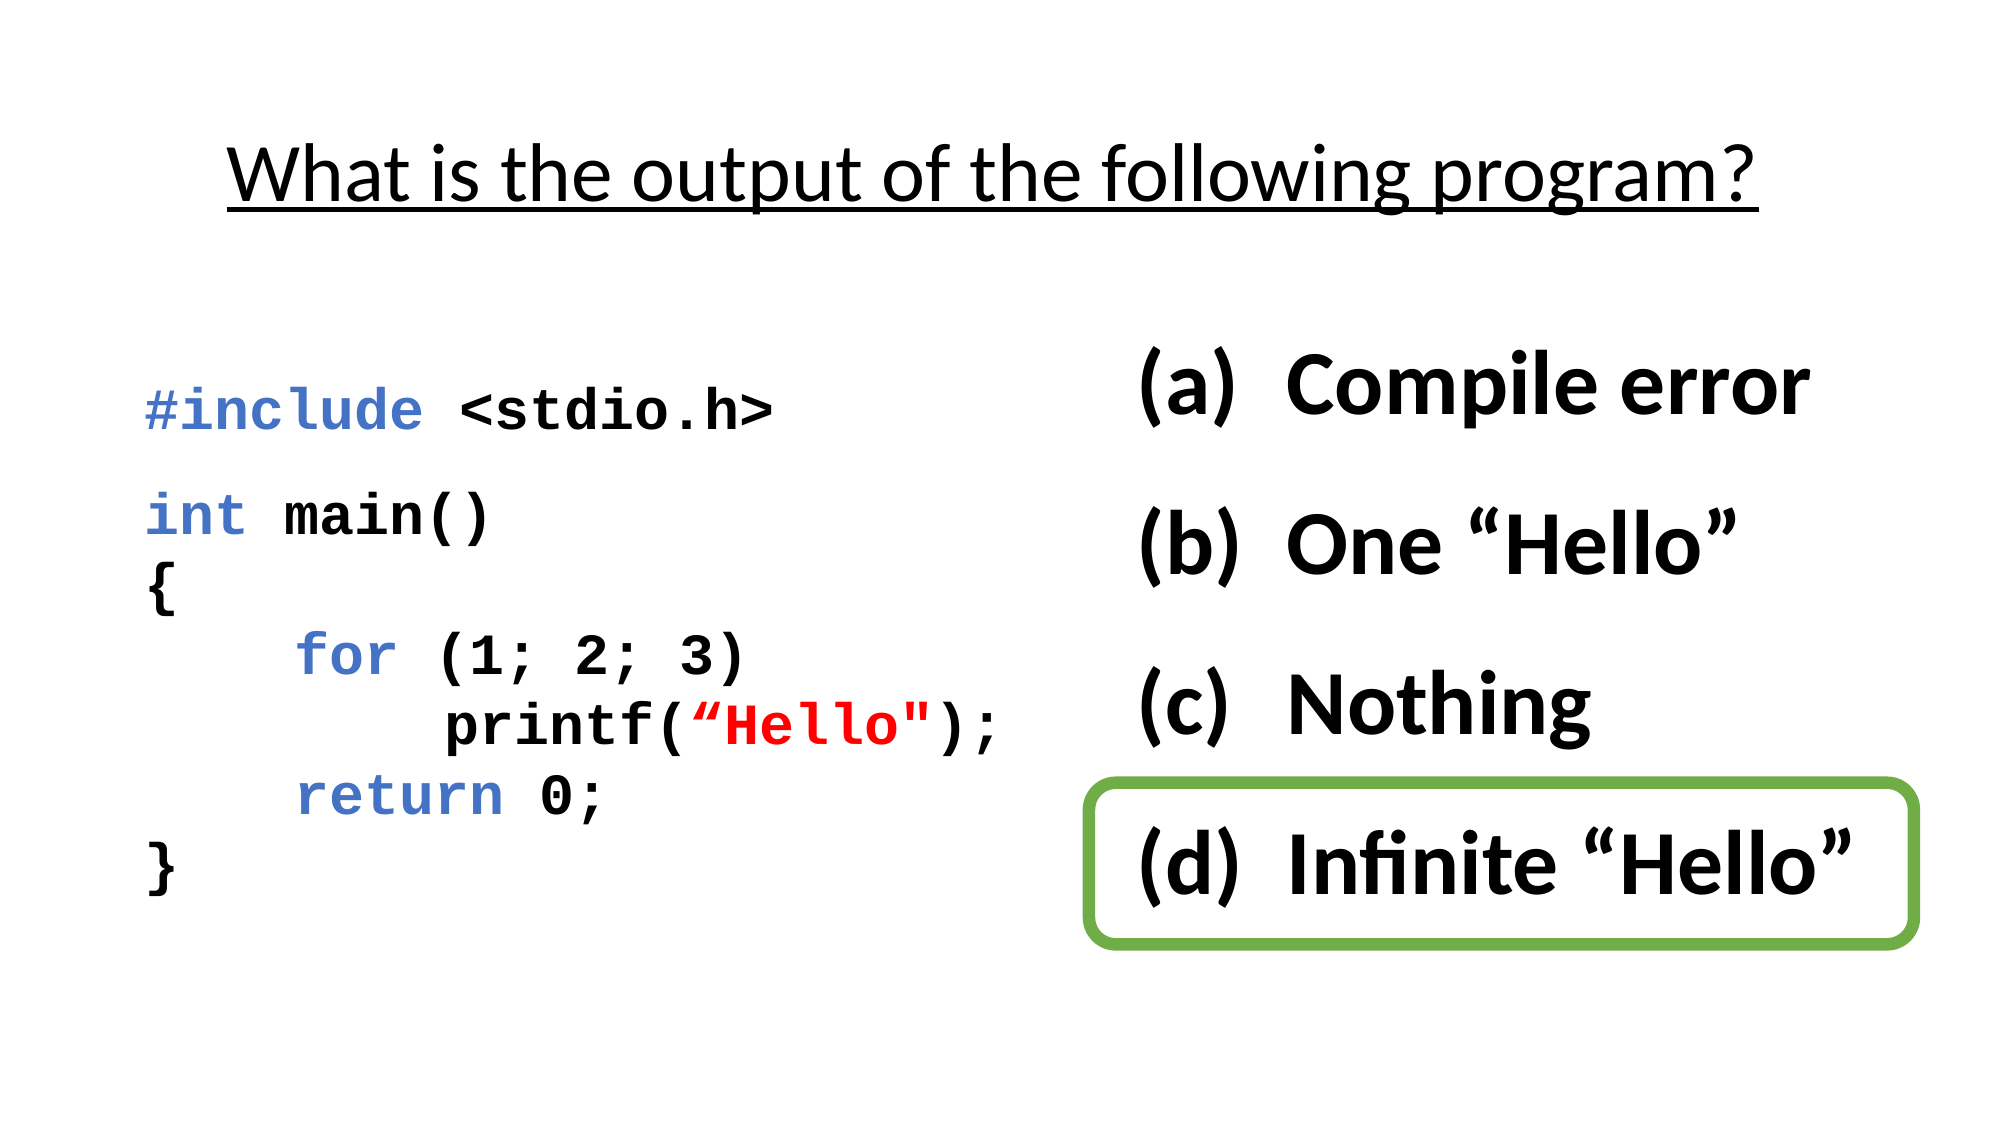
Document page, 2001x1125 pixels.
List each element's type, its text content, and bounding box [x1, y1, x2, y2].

text_box (a) Compile error (b) One “Hello” (c) Nothing (d) Infinite “Hello” [1121, 315, 1943, 921]
text_box What is the output of the following program? [174, 110, 1811, 226]
text_box [1087, 781, 1916, 946]
text_box #include <stdio.h> int main() { for (1; 2; 3) printf(“Hello"); return 0; } [129, 364, 1121, 904]
